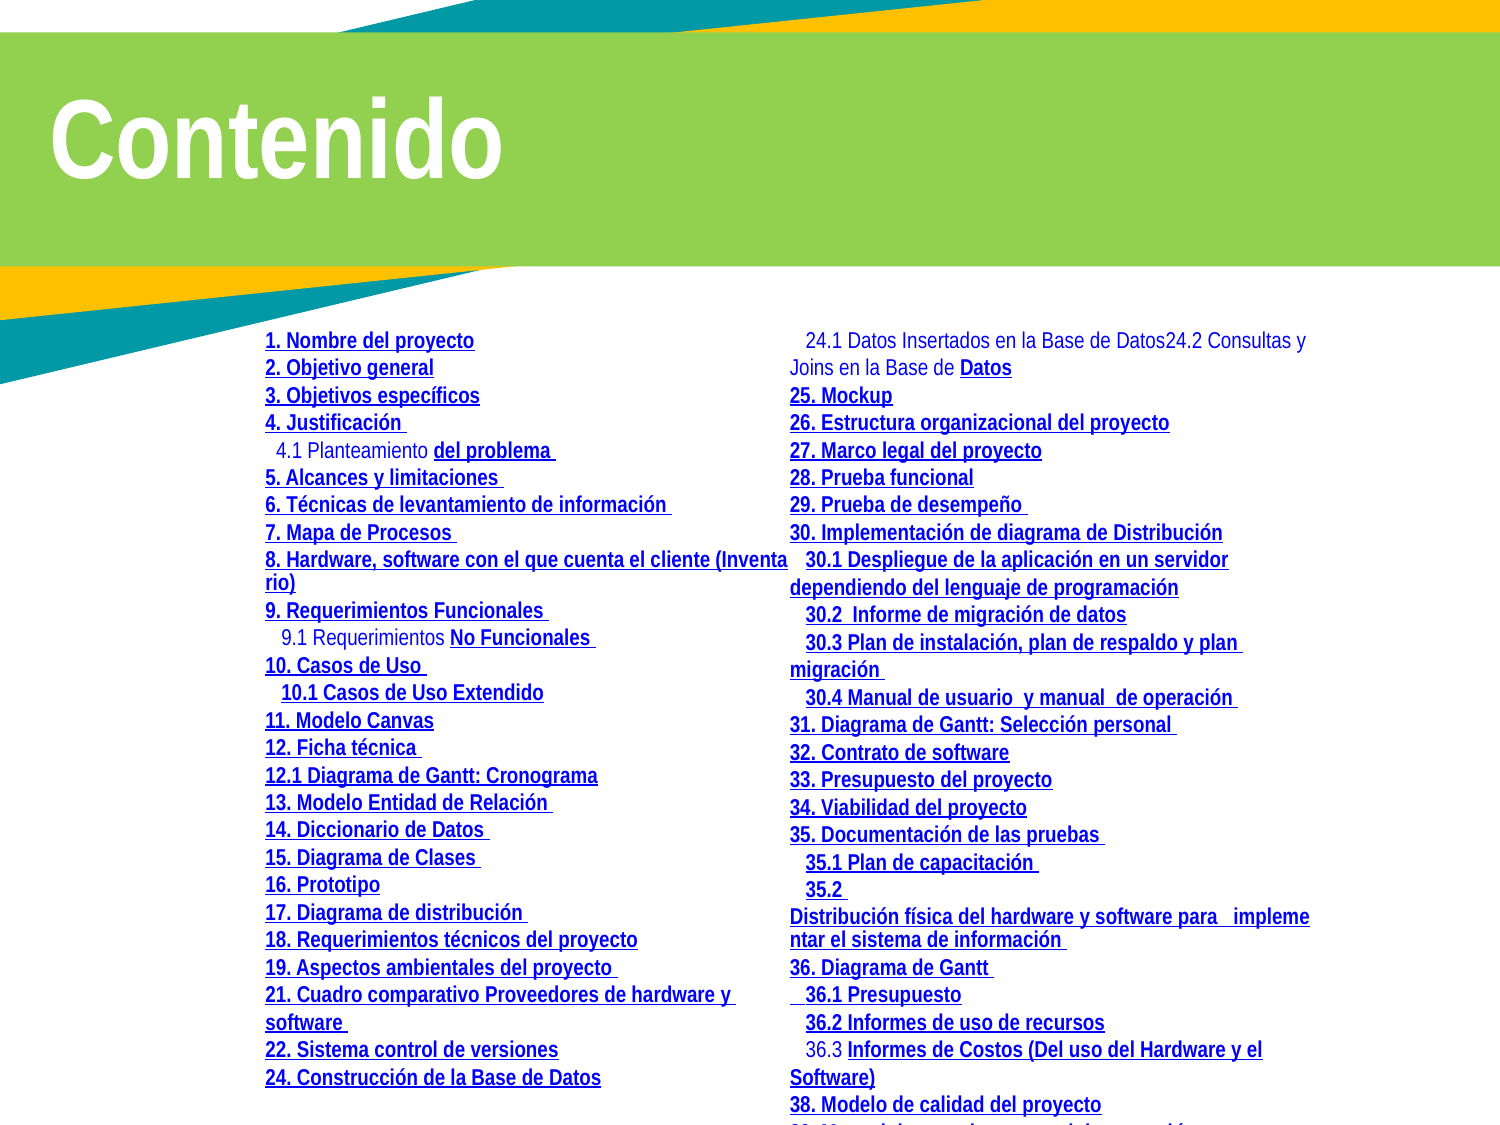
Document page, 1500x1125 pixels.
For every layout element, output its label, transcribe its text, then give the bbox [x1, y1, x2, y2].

text_box 1. Nombre del proyecto 2. Objetivo general 3. Objetivos específicos 4. Justificación 4.1 Planteamiento del problema 5. Alcances y limitaciones 6. Técnicas de levantamiento de información 7. Mapa de Procesos 8. Hardware, software con el que cuenta el cliente (Inventario) 9. Requerimientos Funcionales 9.1 Requerimientos No Funcionales 10. Casos de Uso 10.1 Casos de Uso Extendido 11. Modelo Canvas 12. Ficha técnica 12.1 Diagrama de Gantt: Cronograma 13. Modelo Entidad de Relación 14. Diccionario de Datos 15. Diagrama de Clases 16. Prototipo 17. Diagrama de distribución 18. Requerimientos técnicos del proyecto 19. Aspectos ambientales del proyecto 21. Cuadro comparativo Proveedores de hardware y software 22. Sistema control de versiones 24. Construcción de la Base de Datos 24.1 Datos Insertados en la Base de Datos24.2 Consultas y Joins en la Base de Datos 25. Mockup 26. Estructura organizacional del proyecto 27. Marco legal del proyecto 28. Prueba funcional 29. Prueba de desempeño 30. Implementación de diagrama de Distribución 30.1 Despliegue de la aplicación en un servidor dependiendo del lenguaje de programación 30.2 Informe de migración de datos 30.3 Plan de instalación, plan de respaldo y plan migración 30.4 Manual de usuario y manual de operación 31. Diagrama de Gantt: Selección personal 32. Contrato de software 33. Presupuesto del proyecto 34. Viabilidad del proyecto 35. Documentación de las pruebas 35.1 Plan de capacitación 35.2 Distribución física del hardware y software para implementar el sistema de información 36. Diagrama de Gantt 36.1 Presupuesto 36.2 Informes de uso de recursos 36.3 Informes de Costos (Del uso del Hardware y el Software) 38. Modelo de calidad del proyecto 39. Manual de usuario y manual de operación Diagrama de Secuencia [250, 310, 1330, 1056]
text_box Contenido [34, 56, 1067, 210]
